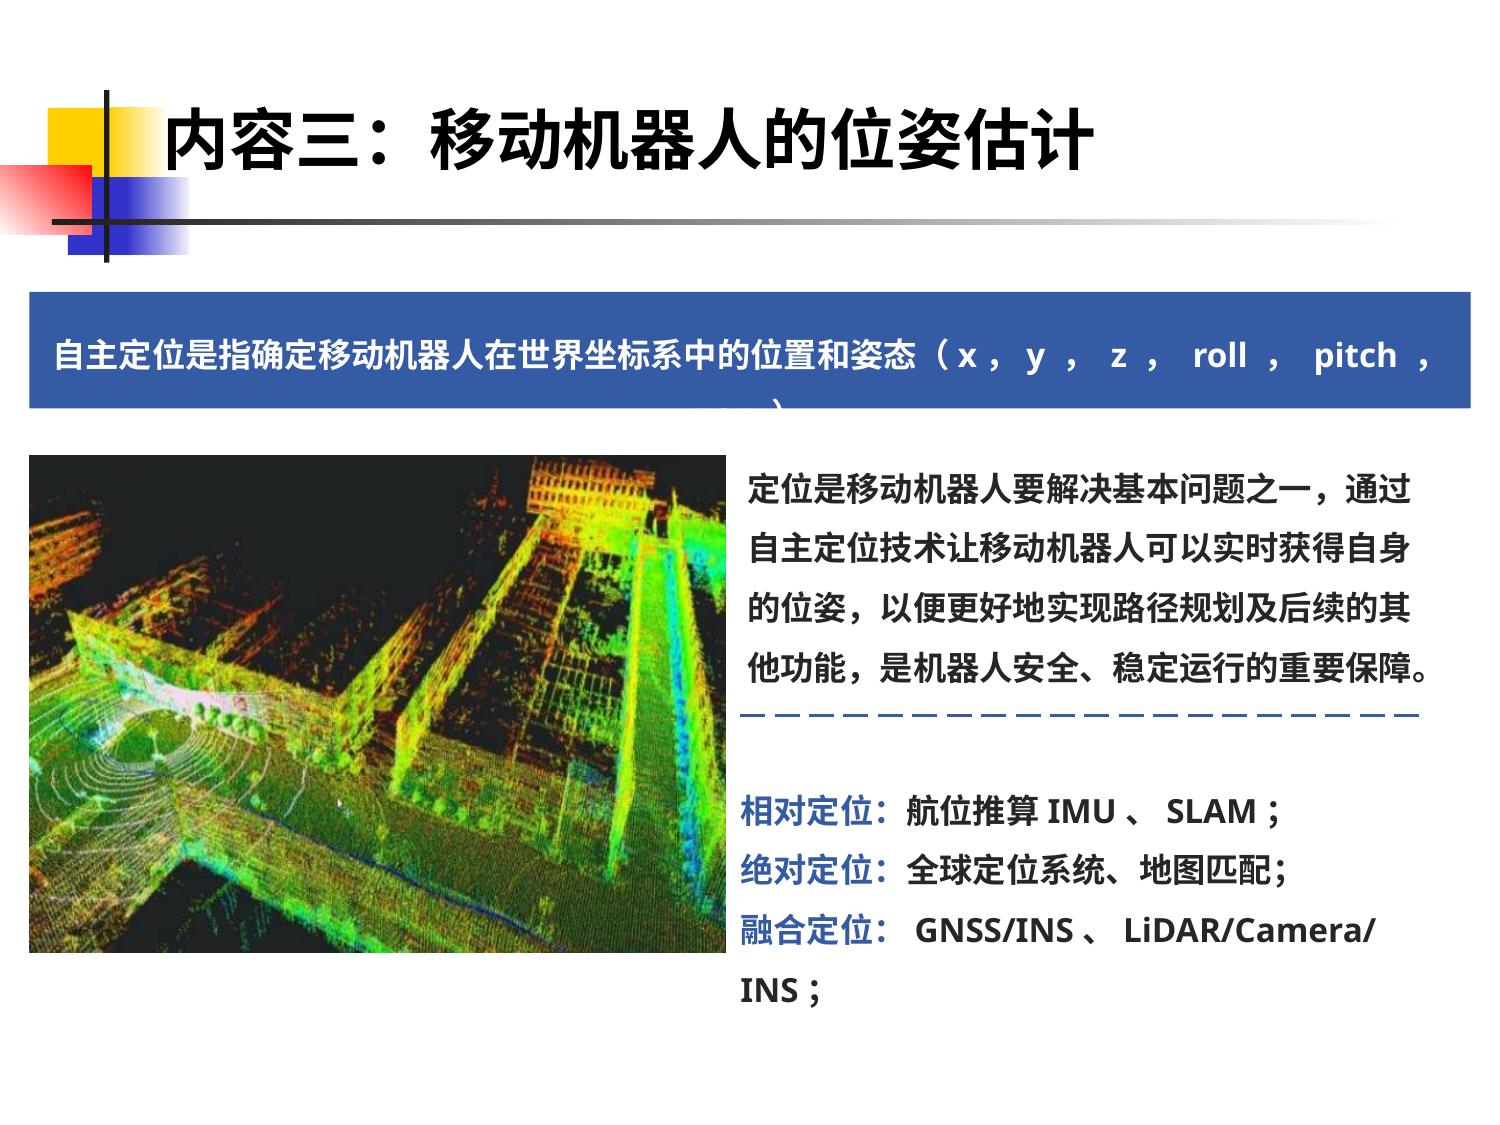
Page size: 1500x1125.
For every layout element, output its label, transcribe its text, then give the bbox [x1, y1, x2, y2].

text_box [29, 291, 1471, 953]
text_box 内容三：移动机器人的位姿估计 [147, 90, 1468, 185]
